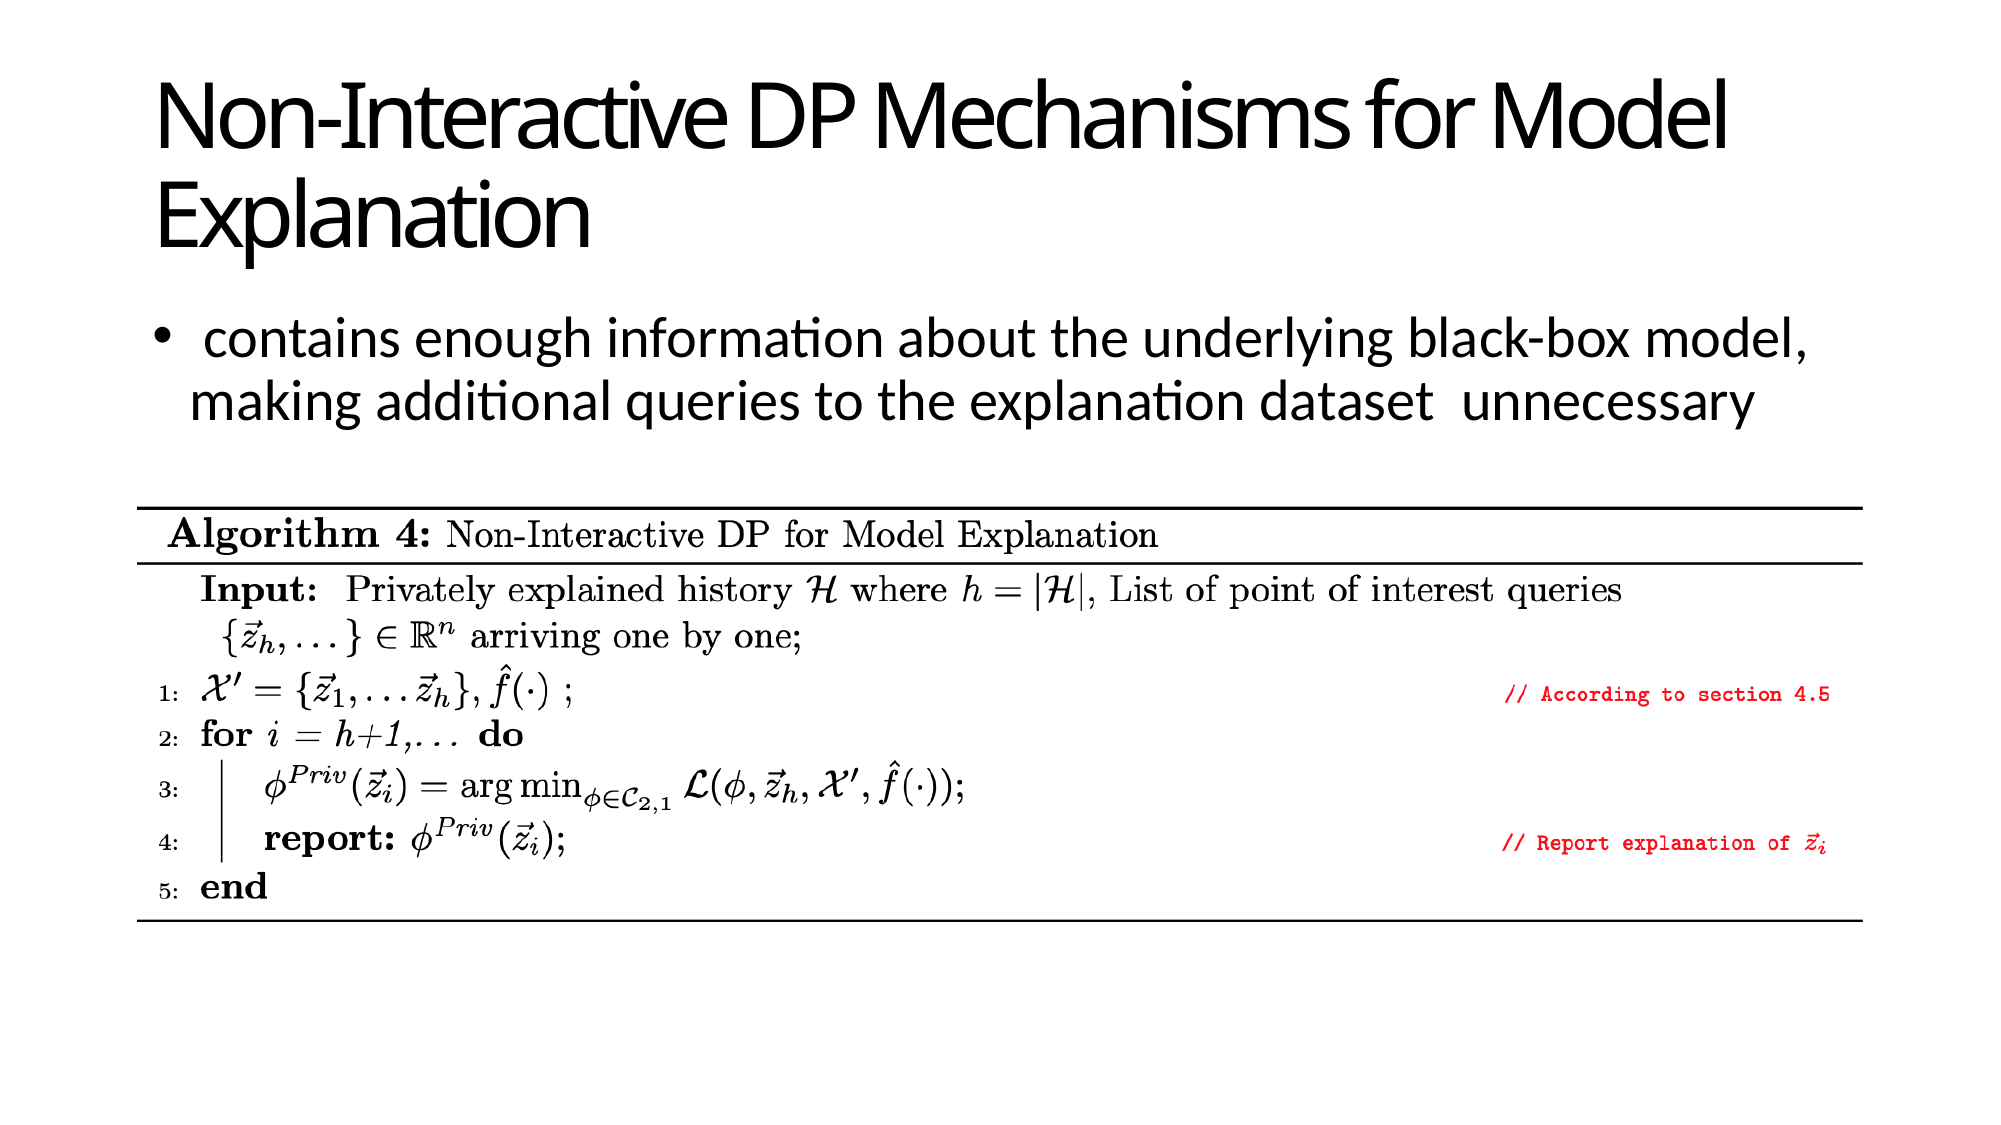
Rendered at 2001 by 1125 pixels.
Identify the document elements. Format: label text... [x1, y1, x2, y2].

title Non-Interactive DP Mechanisms for Model Explanation [137, 59, 1863, 278]
picture [137, 505, 1863, 922]
